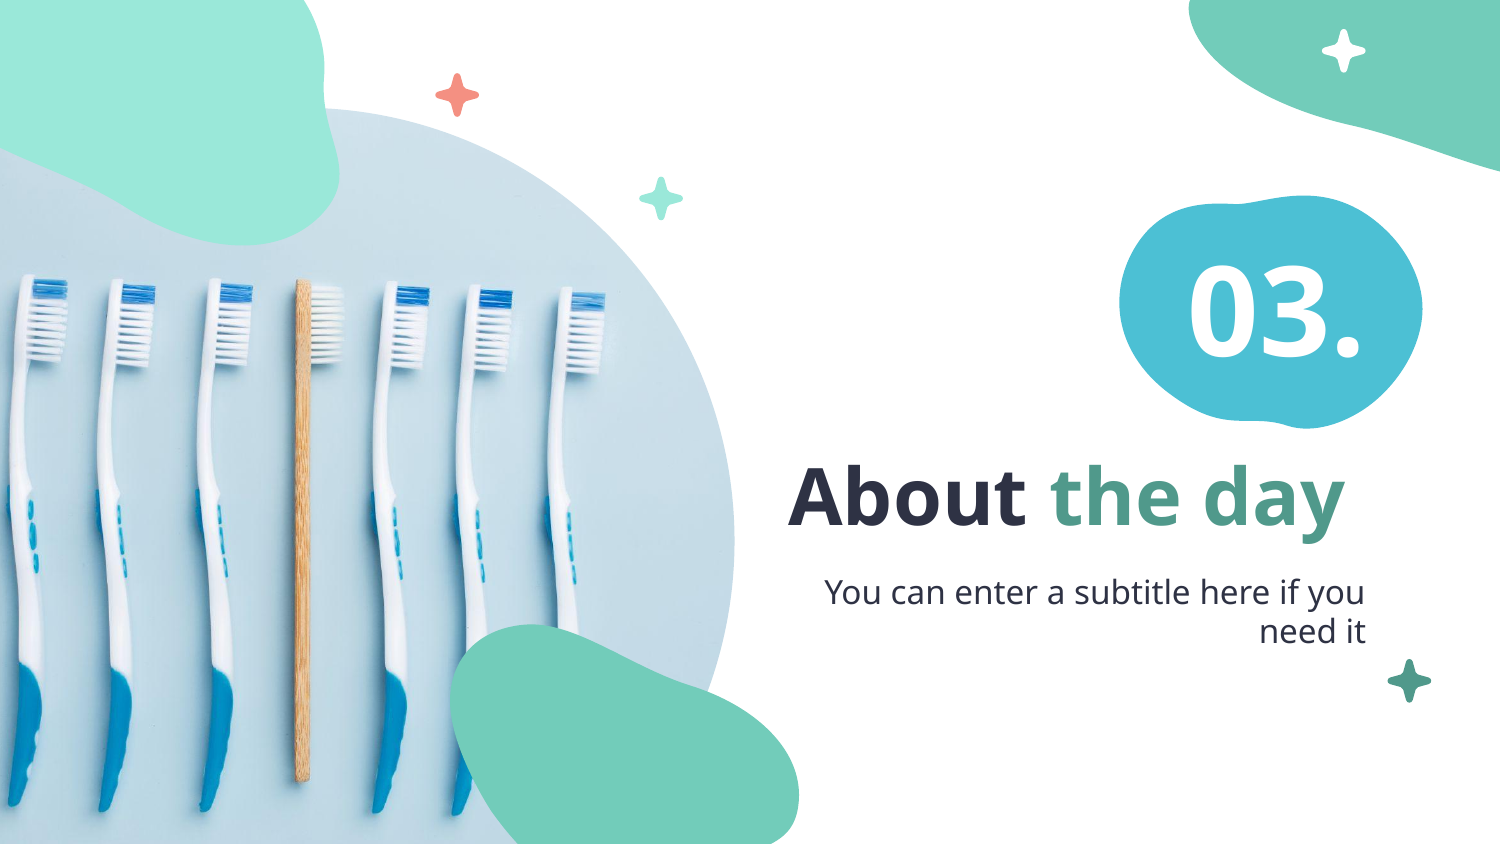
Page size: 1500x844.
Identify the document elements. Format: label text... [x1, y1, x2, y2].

text_box [0, 0, 326, 106]
text_box [739, 707, 800, 844]
picture [0, 107, 735, 844]
text_box [435, 73, 479, 106]
text_box [1142, 195, 1423, 417]
subtitle You can enter a subtitle here if you need it [744, 555, 1382, 629]
title About the day [744, 417, 1382, 555]
title 03. [1110, 237, 1382, 376]
